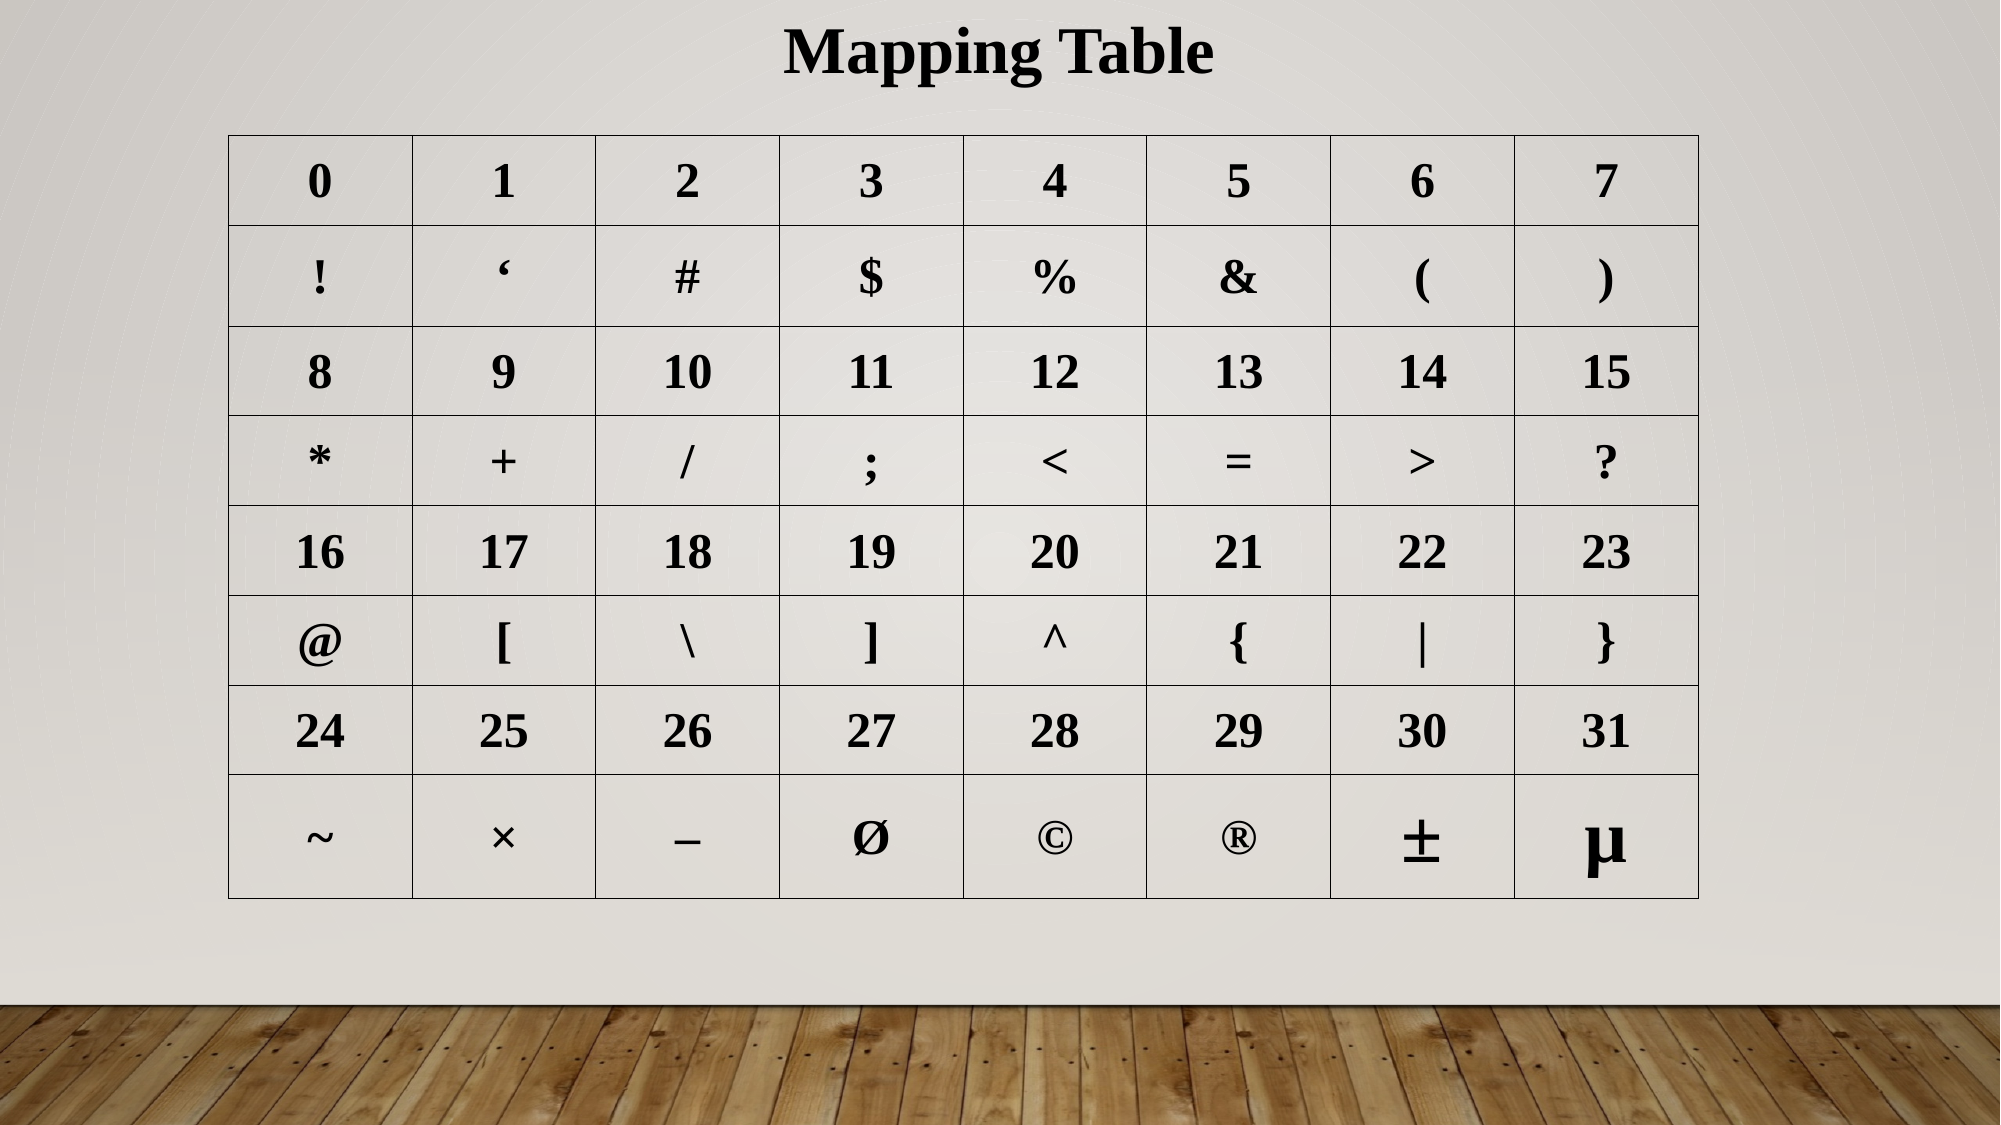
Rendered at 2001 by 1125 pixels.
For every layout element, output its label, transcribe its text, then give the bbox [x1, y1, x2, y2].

table_cell + [413, 416, 595, 505]
table_cell 11 [780, 327, 963, 415]
text_box Mapping Table [499, 0, 1501, 95]
table_cell 27 [780, 686, 963, 774]
table_cell } [1515, 596, 1698, 685]
table_cell ± [1331, 775, 1514, 898]
table_cell ~ [229, 775, 412, 898]
table_header 3 [780, 136, 963, 225]
table_cell % [964, 226, 1146, 326]
table_cell > [1331, 416, 1514, 505]
table_cell / [596, 416, 779, 505]
table_cell & [1147, 226, 1330, 326]
table_cell 12 [964, 327, 1146, 415]
table_cell 26 [596, 686, 779, 774]
table_cell 25 [413, 686, 595, 774]
table_cell 28 [964, 686, 1146, 774]
table_cell ) [1515, 226, 1698, 326]
table_cell 14 [1331, 327, 1514, 415]
table_header 7 [1515, 136, 1698, 225]
table_cell [ [413, 596, 595, 685]
table_cell $ [780, 226, 963, 326]
table_cell 24 [229, 686, 412, 774]
table_cell 31 [1515, 686, 1698, 774]
table_cell Ø [780, 775, 963, 898]
table_cell 13 [1147, 327, 1330, 415]
table_header 6 [1331, 136, 1514, 225]
table_cell 16 [229, 506, 412, 595]
table_cell = [1147, 416, 1330, 505]
table_header 2 [596, 136, 779, 225]
table_cell # [596, 226, 779, 326]
table_cell { [1147, 596, 1330, 685]
table_cell 19 [780, 506, 963, 595]
table_header 1 [413, 136, 595, 225]
table_cell × [413, 775, 595, 898]
table_cell * [229, 416, 412, 505]
table_cell ( [1331, 226, 1514, 326]
table_header 0 [229, 136, 412, 225]
table_cell 18 [596, 506, 779, 595]
table_cell \ [596, 596, 779, 685]
table_cell 30 [1331, 686, 1514, 774]
table_cell 29 [1147, 686, 1330, 774]
table_cell ] [780, 596, 963, 685]
table_cell | [1331, 596, 1514, 685]
table_cell – [596, 775, 779, 898]
picture [0, 1005, 2000, 1125]
table_cell 10 [596, 327, 779, 415]
table_cell 15 [1515, 327, 1698, 415]
table_cell < [964, 416, 1146, 505]
table_cell ? [1515, 416, 1698, 505]
table_cell 20 [964, 506, 1146, 595]
table_cell ^ [964, 596, 1146, 685]
table_cell © [964, 775, 1146, 898]
table_cell 22 [1331, 506, 1514, 595]
table_cell µ [1515, 775, 1698, 898]
table_cell ® [1147, 775, 1330, 898]
table_cell ‘ [413, 226, 595, 326]
table_cell 21 [1147, 506, 1330, 595]
table_cell 8 [229, 327, 412, 415]
table_cell ! [229, 226, 412, 326]
table_cell 23 [1515, 506, 1698, 595]
table_header 4 [964, 136, 1146, 225]
table_cell ; [780, 416, 963, 505]
table_header 5 [1147, 136, 1330, 225]
table_cell 9 [413, 327, 595, 415]
table_cell 17 [413, 506, 595, 595]
table_cell @ [229, 596, 412, 685]
